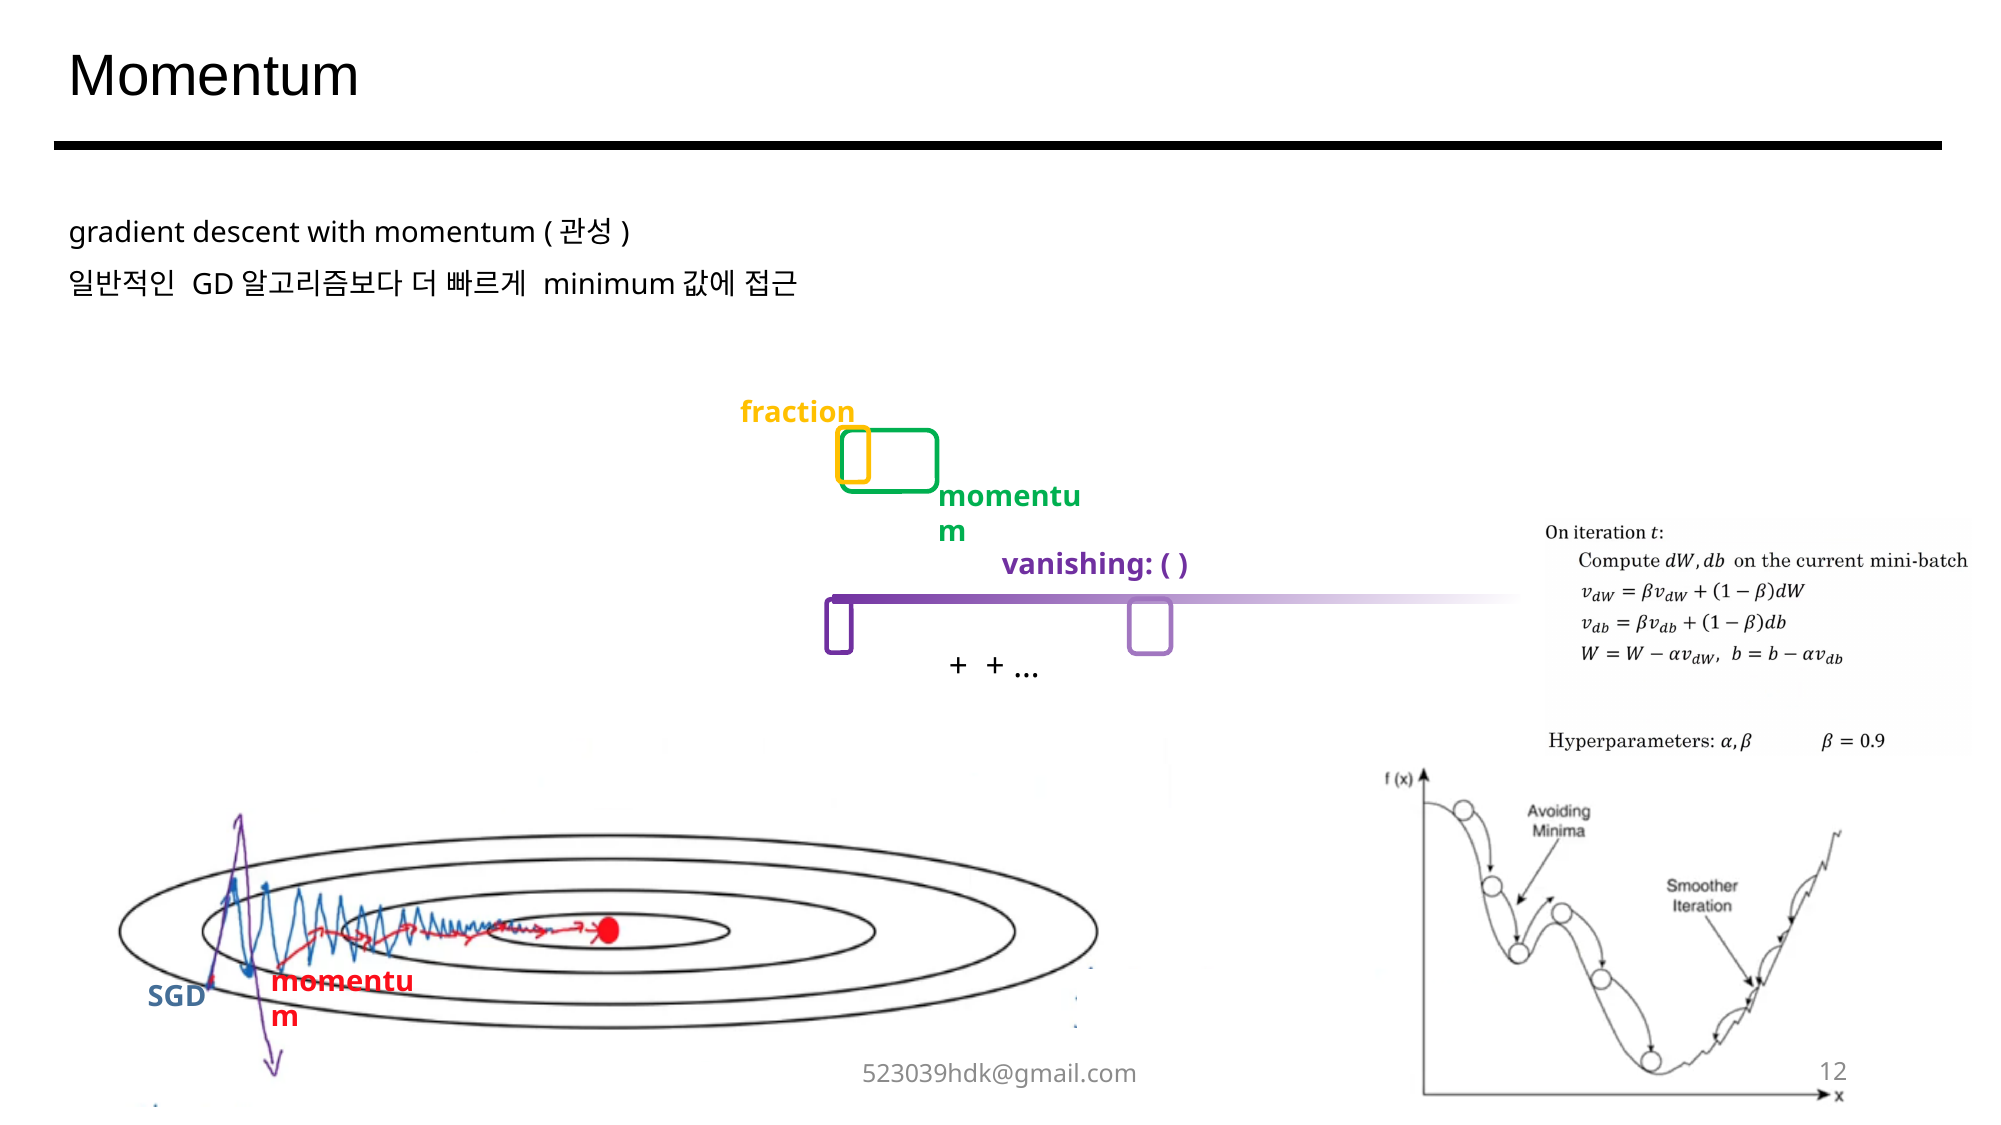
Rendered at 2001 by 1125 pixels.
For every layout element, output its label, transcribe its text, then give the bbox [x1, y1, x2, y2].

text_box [109, 738, 1918, 1125]
text_box Momentum [53, 26, 1559, 126]
picture [1545, 518, 1972, 756]
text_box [725, 385, 1521, 654]
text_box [132, 954, 455, 1021]
